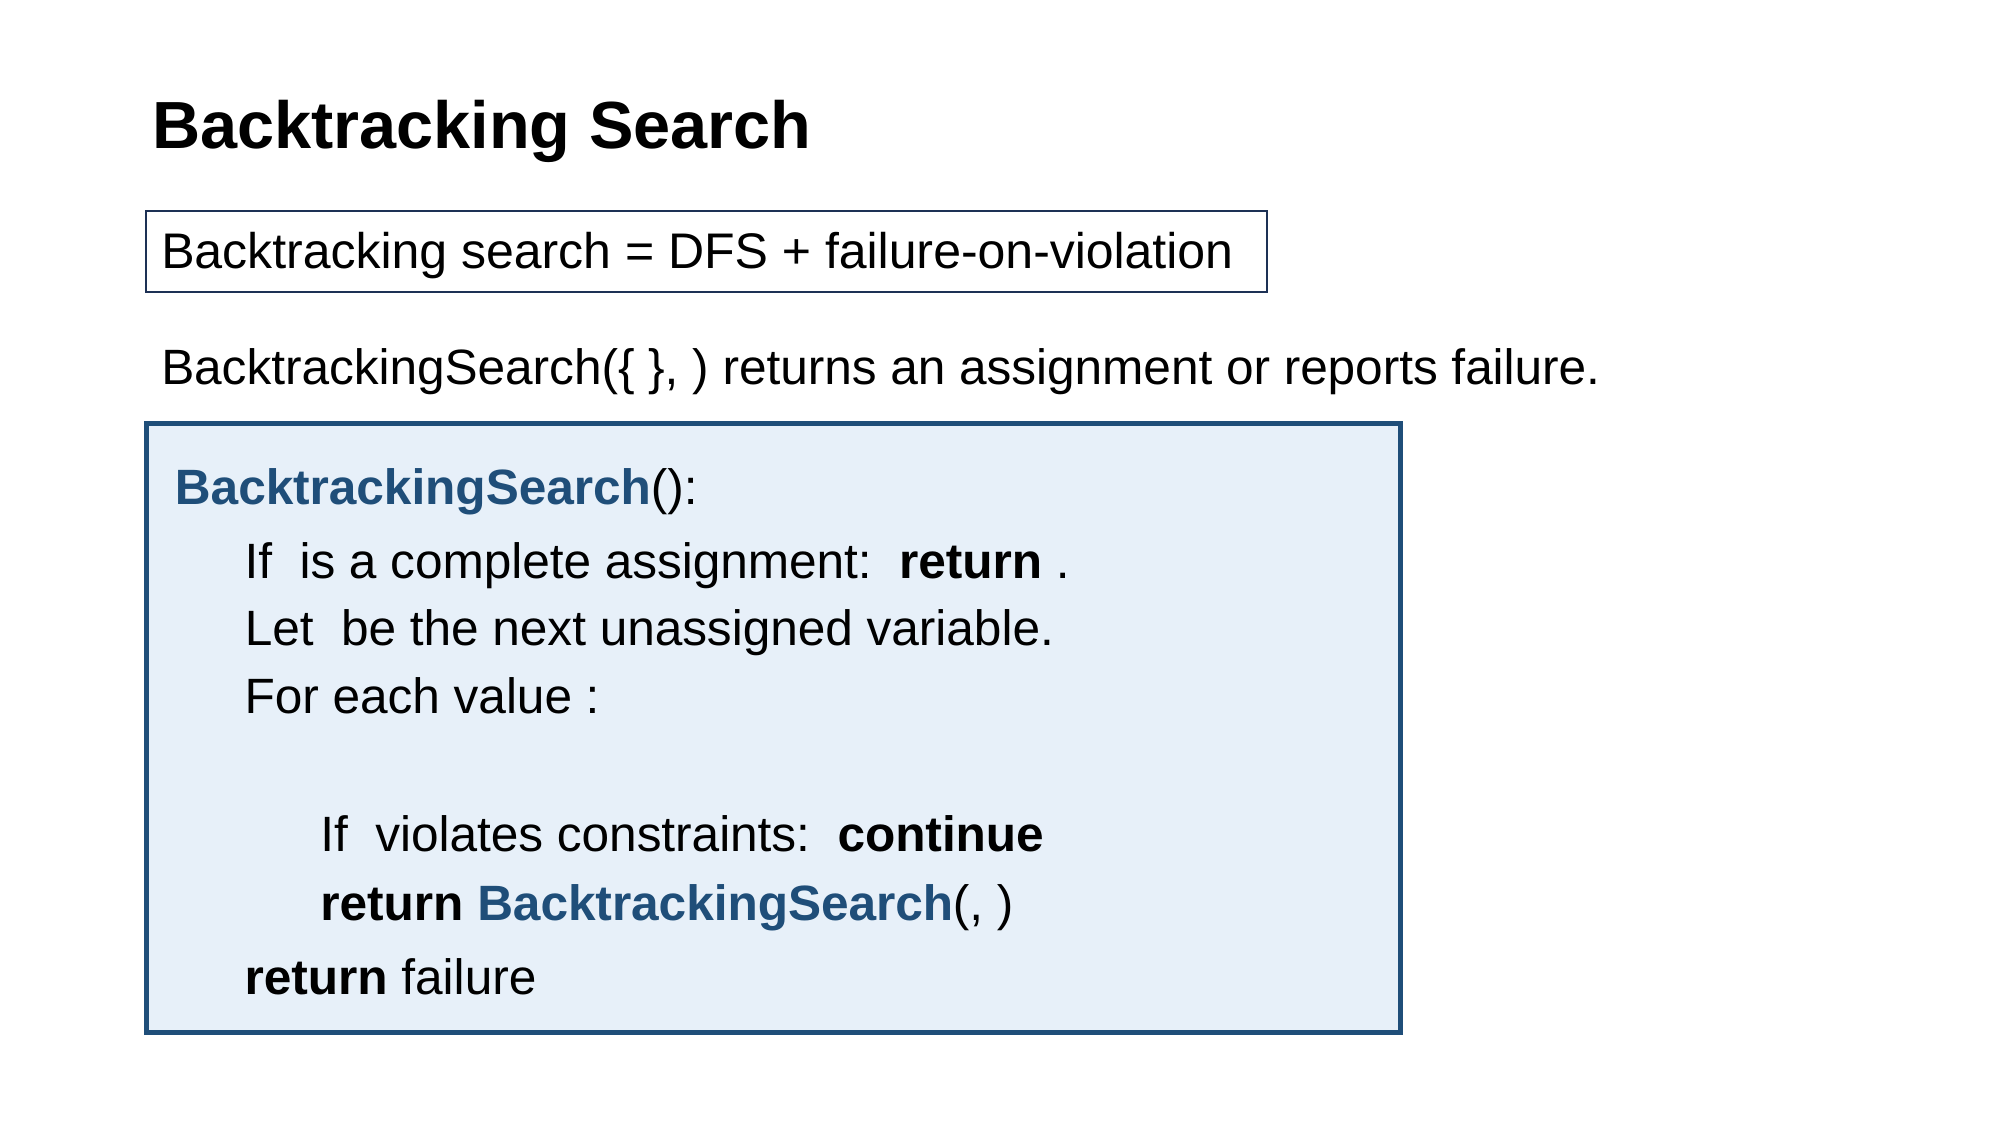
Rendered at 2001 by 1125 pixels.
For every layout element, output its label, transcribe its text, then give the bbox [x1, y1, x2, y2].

title Backtracking Search [137, 59, 1863, 194]
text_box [146, 210, 1267, 292]
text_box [146, 423, 1475, 1033]
